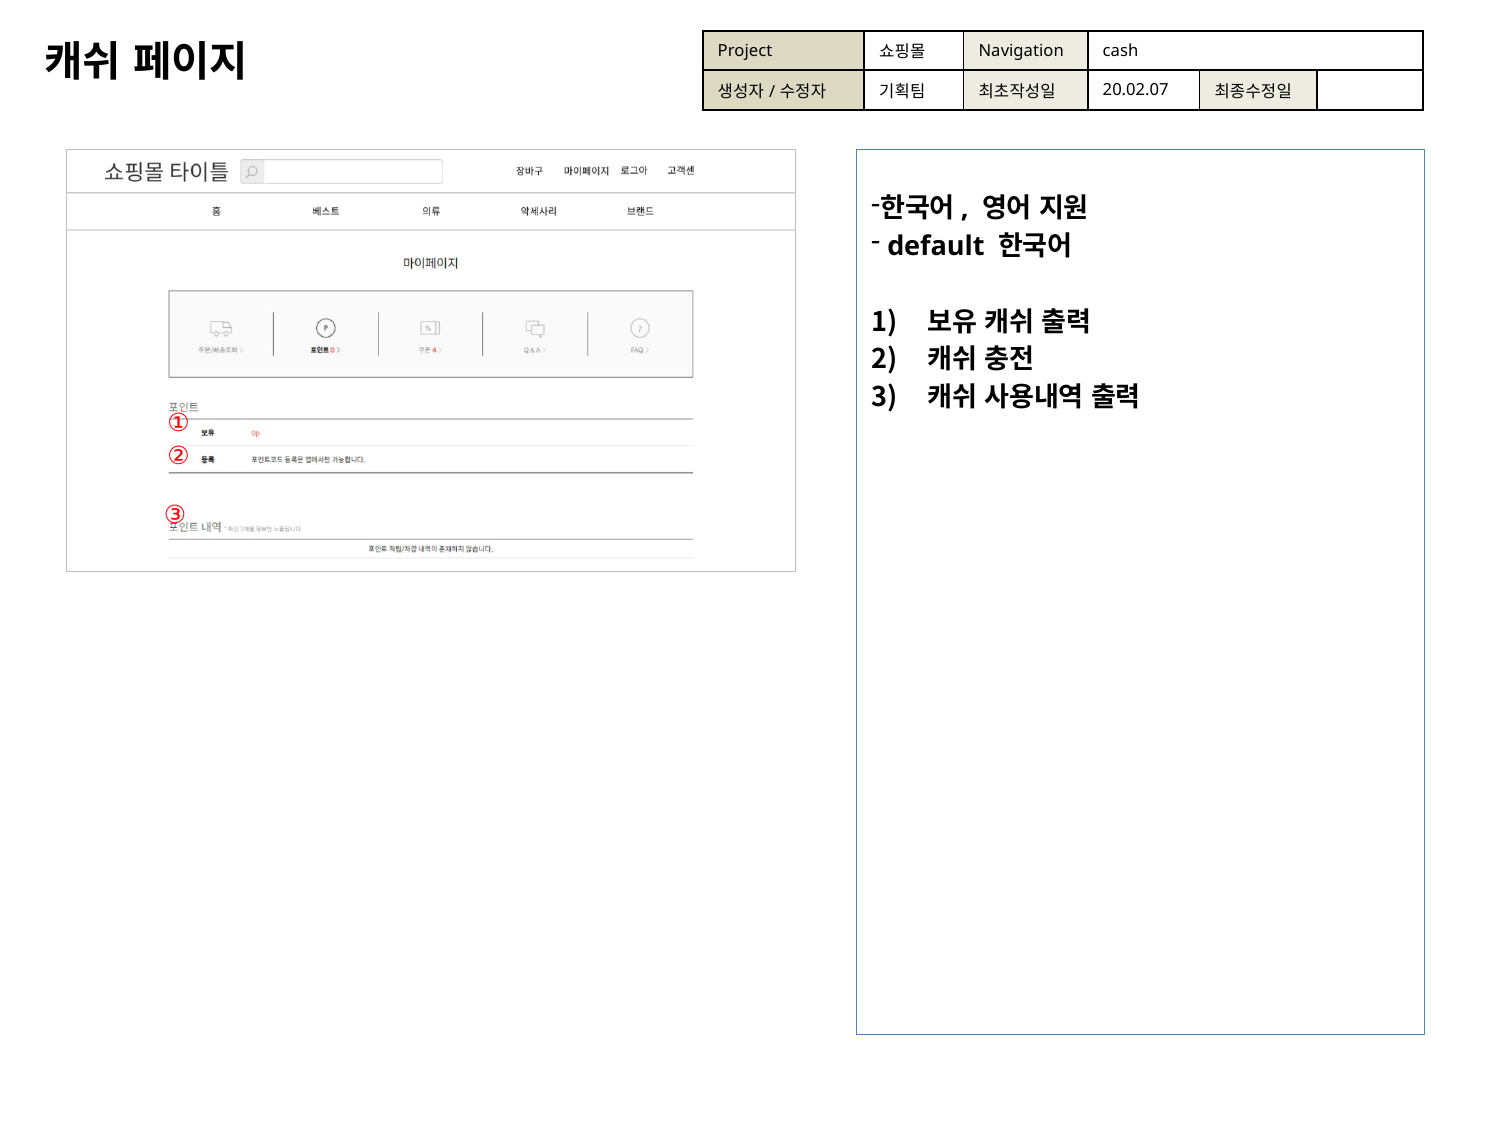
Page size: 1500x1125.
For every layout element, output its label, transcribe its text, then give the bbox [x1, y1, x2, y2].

table_cell 생성자/수정자 [704, 71, 863, 109]
list 한국어, 영어 지원 default 한국어 보유 캐쉬 출력 캐쉬 충전 캐쉬 사용내역 출력 [856, 149, 1425, 1035]
table_cell 기획팀 [865, 71, 963, 109]
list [66, 148, 796, 572]
table_header Project [704, 32, 863, 69]
table_header 쇼핑몰 [865, 32, 963, 69]
table_cell 20.02.07 [1089, 71, 1199, 109]
table_cell 최종수정일 [1200, 71, 1316, 109]
table_cell 최초작성일 [964, 71, 1087, 109]
table_cell [1318, 71, 1422, 109]
table_header Navigation [964, 32, 1087, 69]
title 캐쉬 페이지 [29, 19, 609, 100]
table_header cash [1089, 32, 1422, 69]
